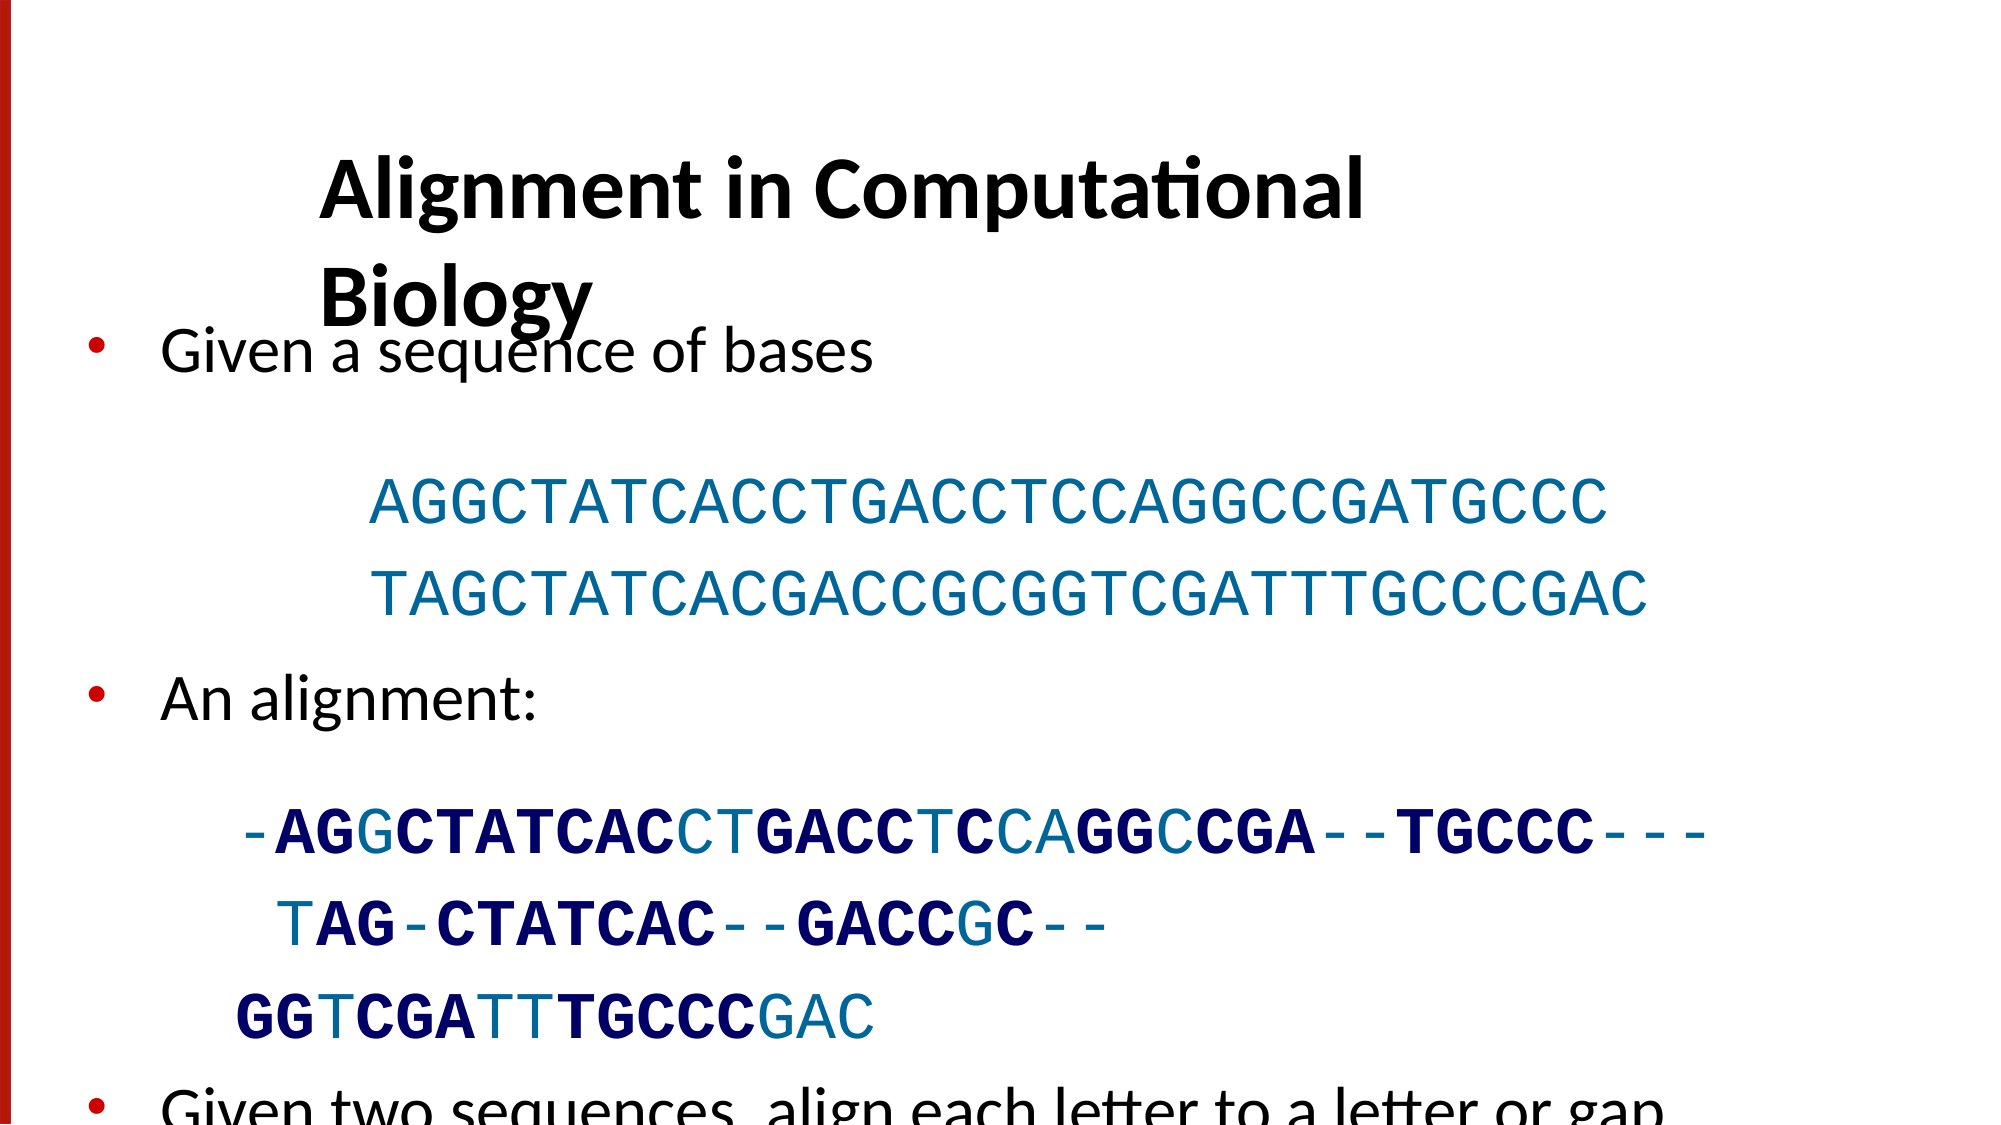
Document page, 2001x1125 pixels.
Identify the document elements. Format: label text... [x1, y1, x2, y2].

text_box Given a sequence of bases AGGCTATCACCTGACCTCCAGGCCGATGCCC TAGCTATCACGACCGCGGTCGATTTGCCCGAC An alignment: -AGGCTATCACCTGACCTCCAGGCCGA--TGCCC--- TAG-CTATCAC--GACCGC--GGTCGATTTGCCCGAC Given two sequences, align each letter to a letter or gap [83, 302, 1720, 1125]
title Alignment in Computational Biology [317, 126, 1660, 302]
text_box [0, 0, 11, 1124]
